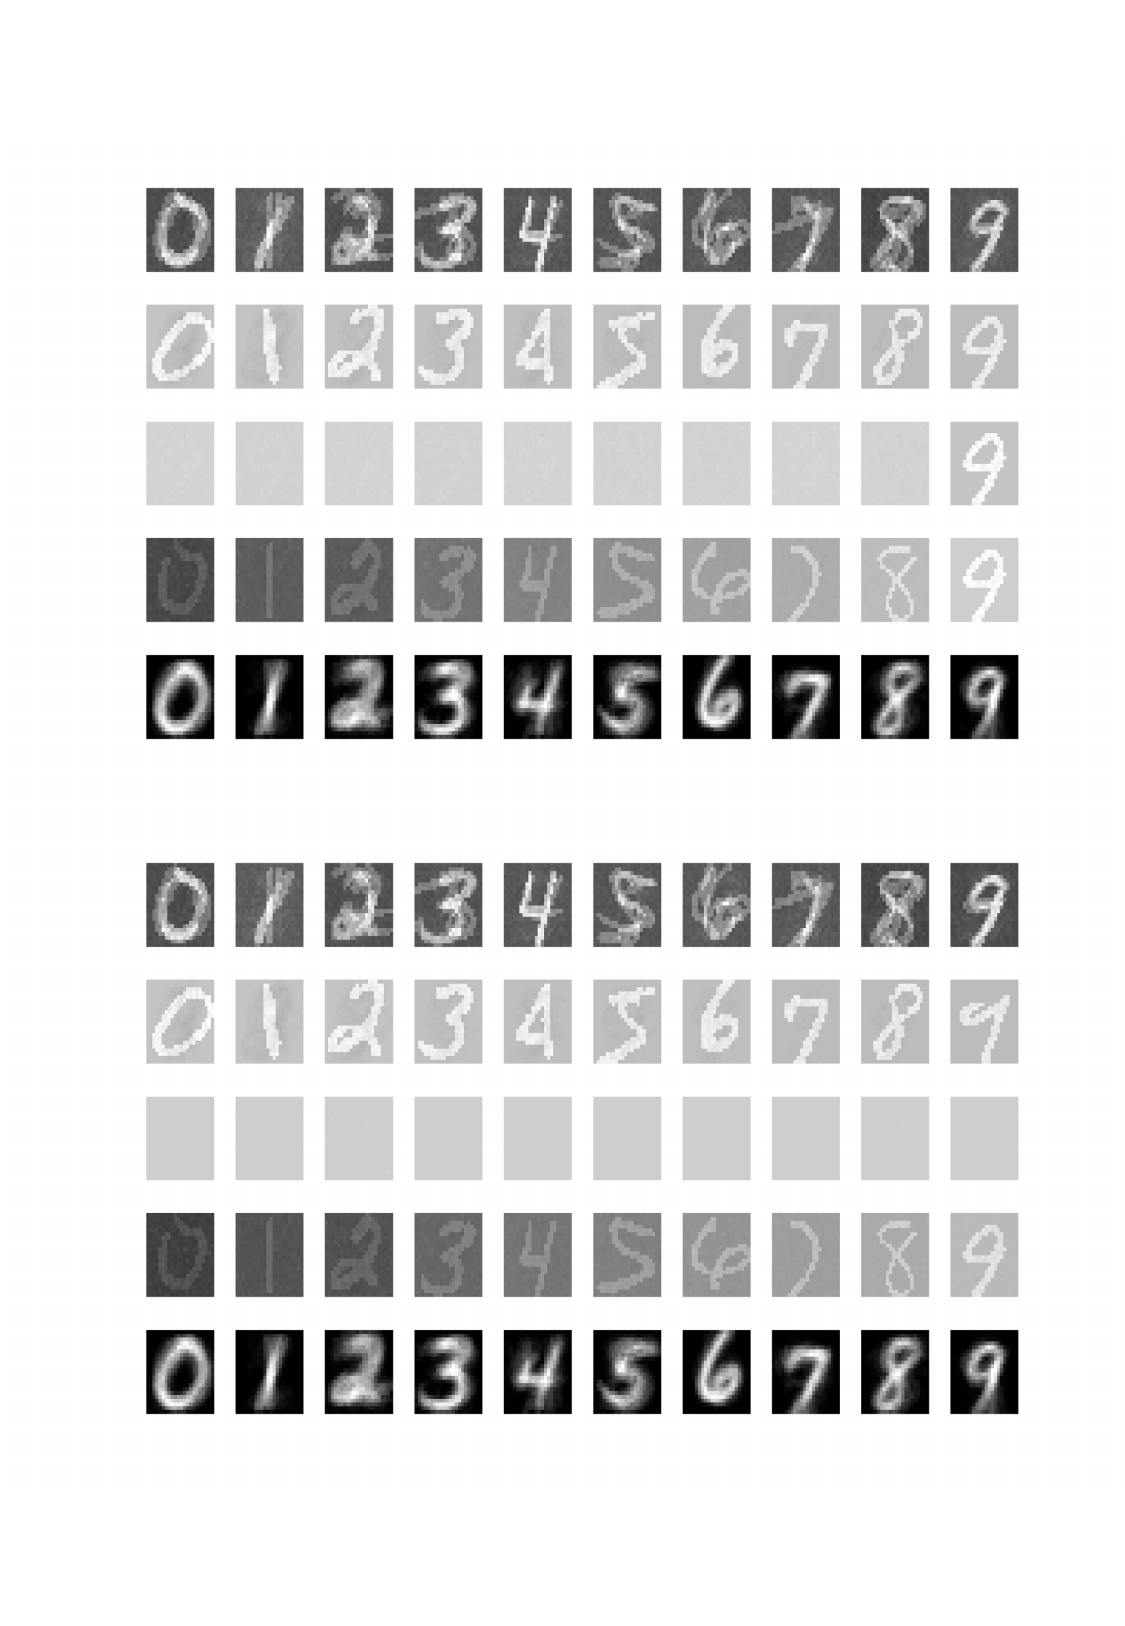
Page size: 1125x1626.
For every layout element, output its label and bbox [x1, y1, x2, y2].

picture [0, 137, 1125, 1488]
